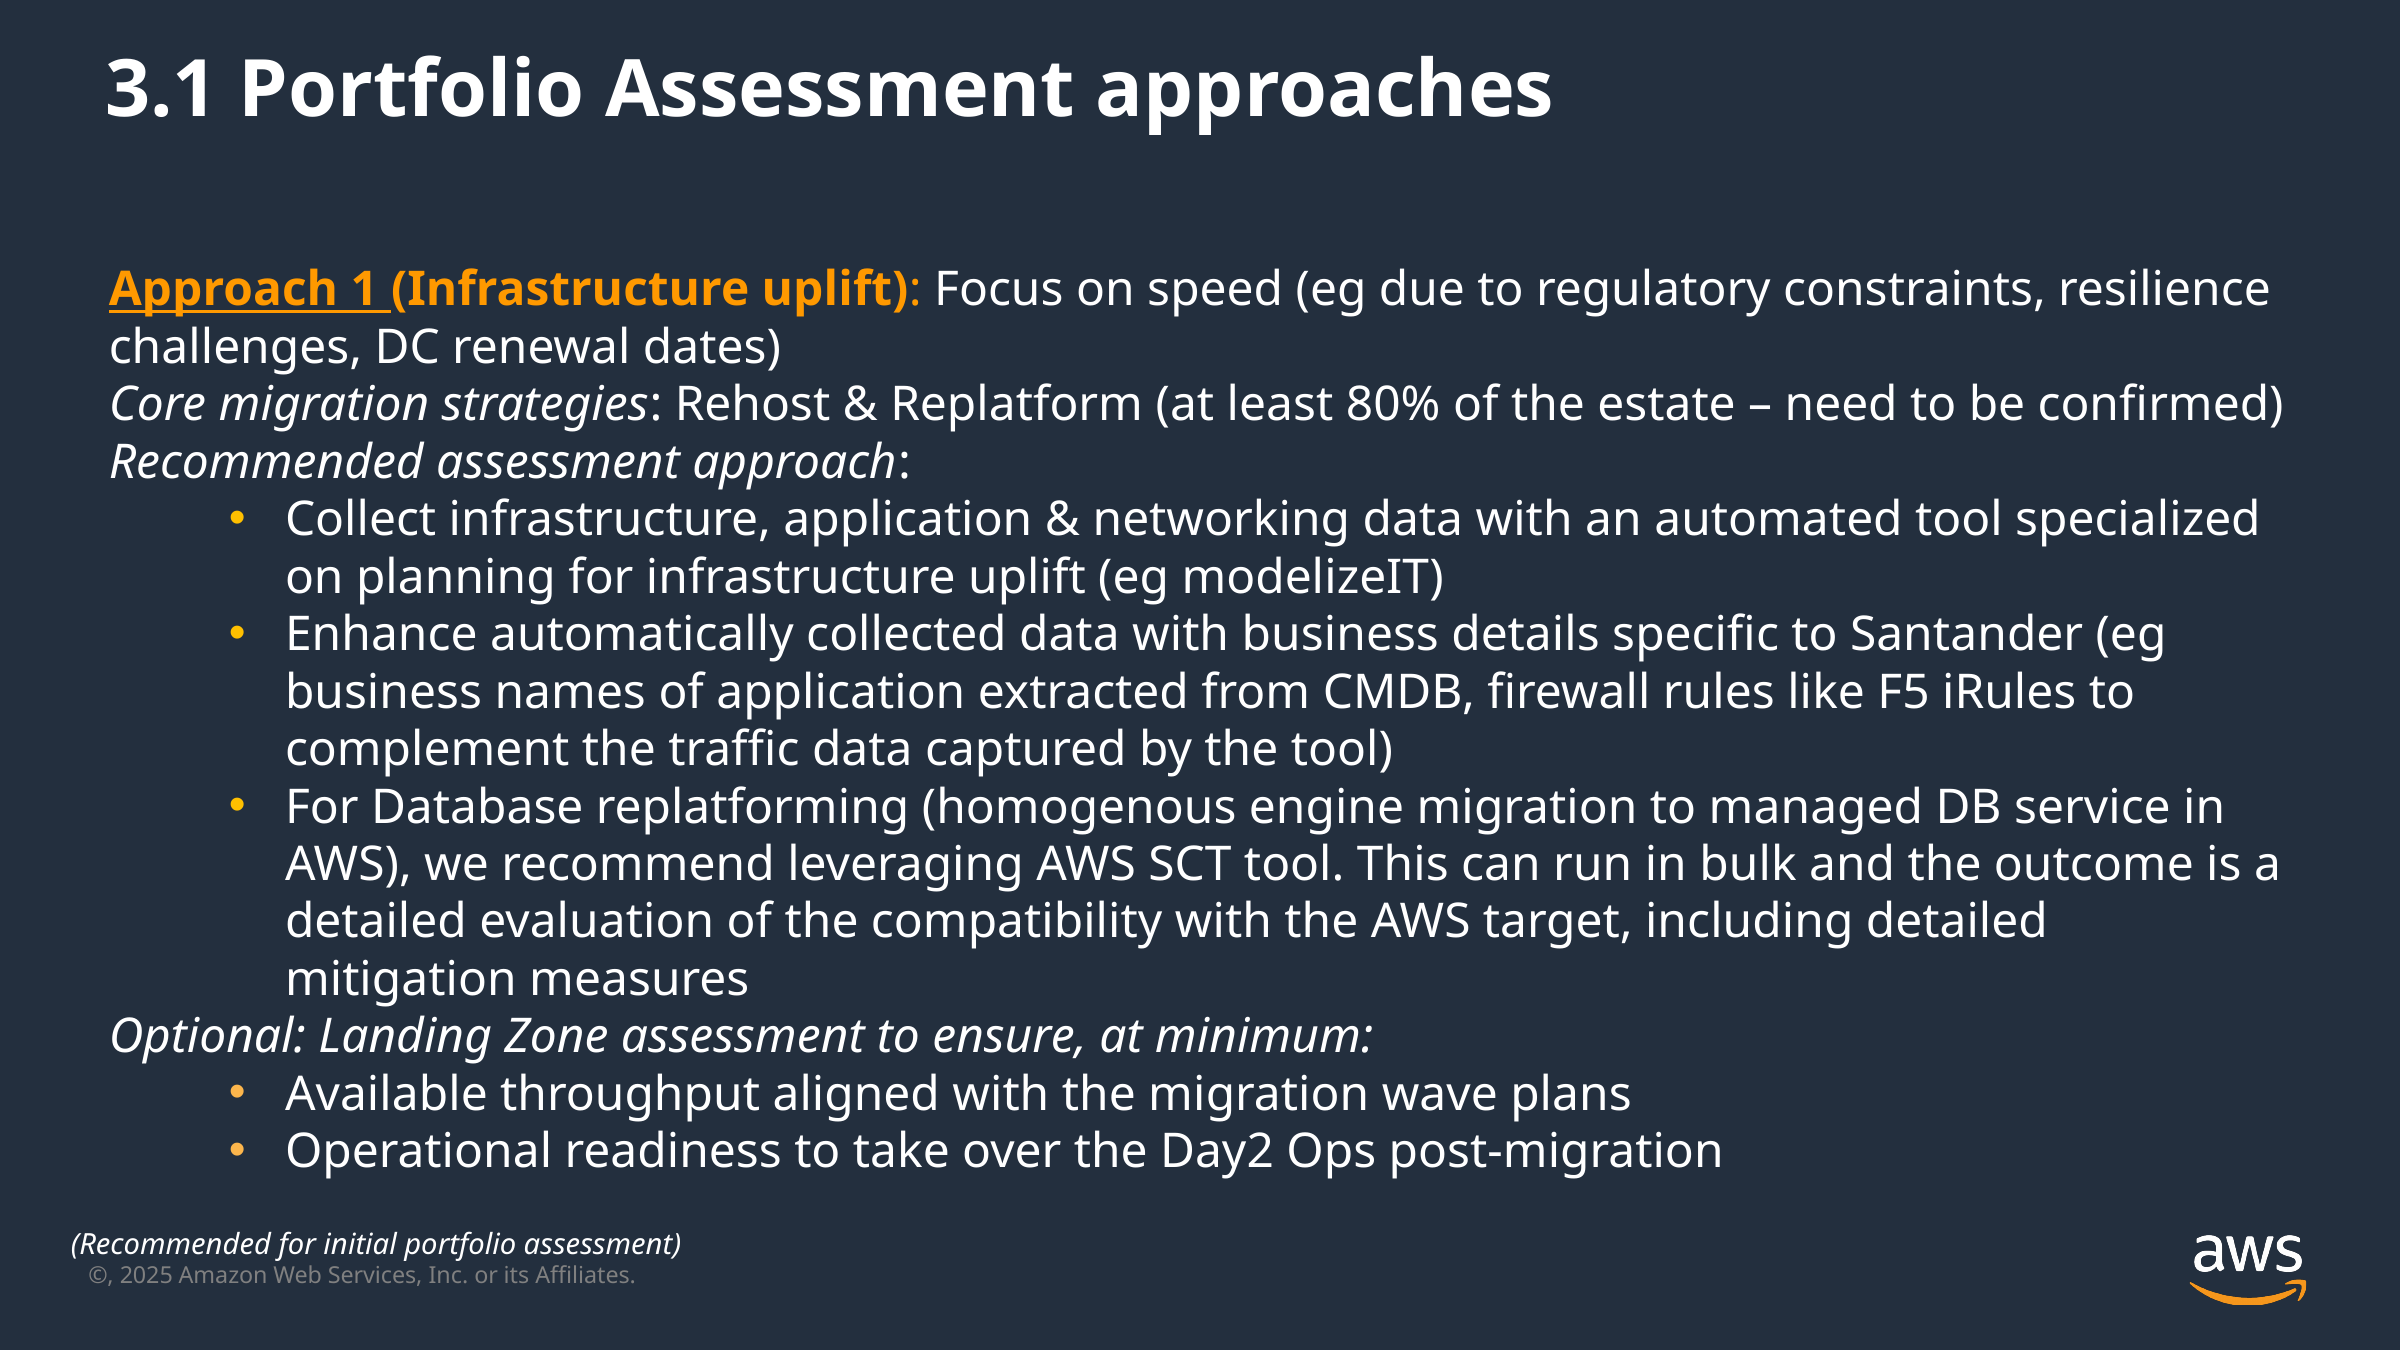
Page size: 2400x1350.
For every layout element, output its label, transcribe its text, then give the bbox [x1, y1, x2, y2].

text_box (Recommended for initial portfolio assessment) [56, 1217, 698, 1268]
text_box Approach 1 (Infrastructure uplift): Focus on speed (eg due to regulatory constraints, resilience challenges, DC renewal dates) Core migration strategies: Rehost & Replatform (at least 80% of the estate – need to be confirmed) Recommended assessment approach: Collect infrastructure, application & networking data with an automated tool specialized on planning for infrastructure uplift (eg modelizeIT) Enhance automatically collected data with business details specific to Santander (eg business names of application extracted from CMDB, firewall rules like F5 iRules to complement the traffic data captured by the tool) For Database replatforming (homogenous engine migration to managed DB service in AWS), we recommend leveraging AWS SCT tool. This can run in bulk and the outcome is a detailed evaluation of the compatibility with the AWS target, including detailed mitigation measures Optional: Landing Zone assessment to ensure, at minimum: Available throughput aligned with the migration wave plans Operational readiness to take over the Day2 Ops post-migration [93, 193, 2311, 1243]
title 3.1 Portfolio Assessment approaches [90, 30, 2307, 194]
